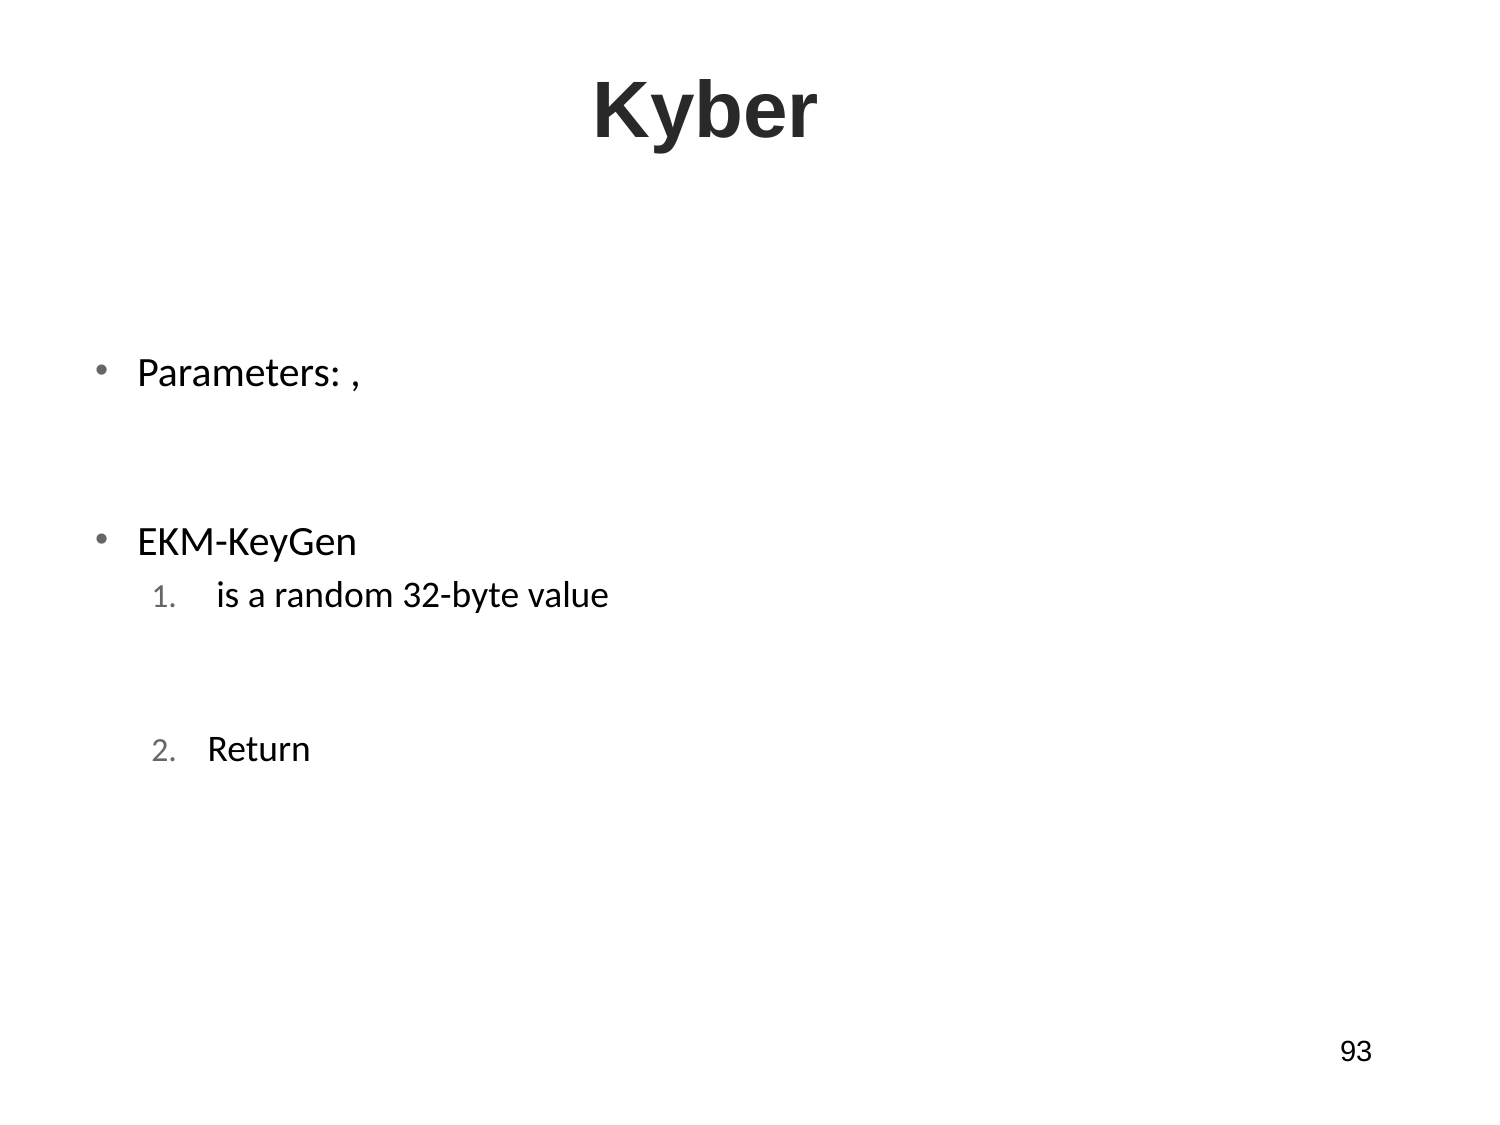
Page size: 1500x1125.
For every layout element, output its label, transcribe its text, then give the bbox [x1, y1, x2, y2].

text_box Kyber [180, 62, 1232, 161]
slide_number 93 [1074, 1024, 1388, 1101]
